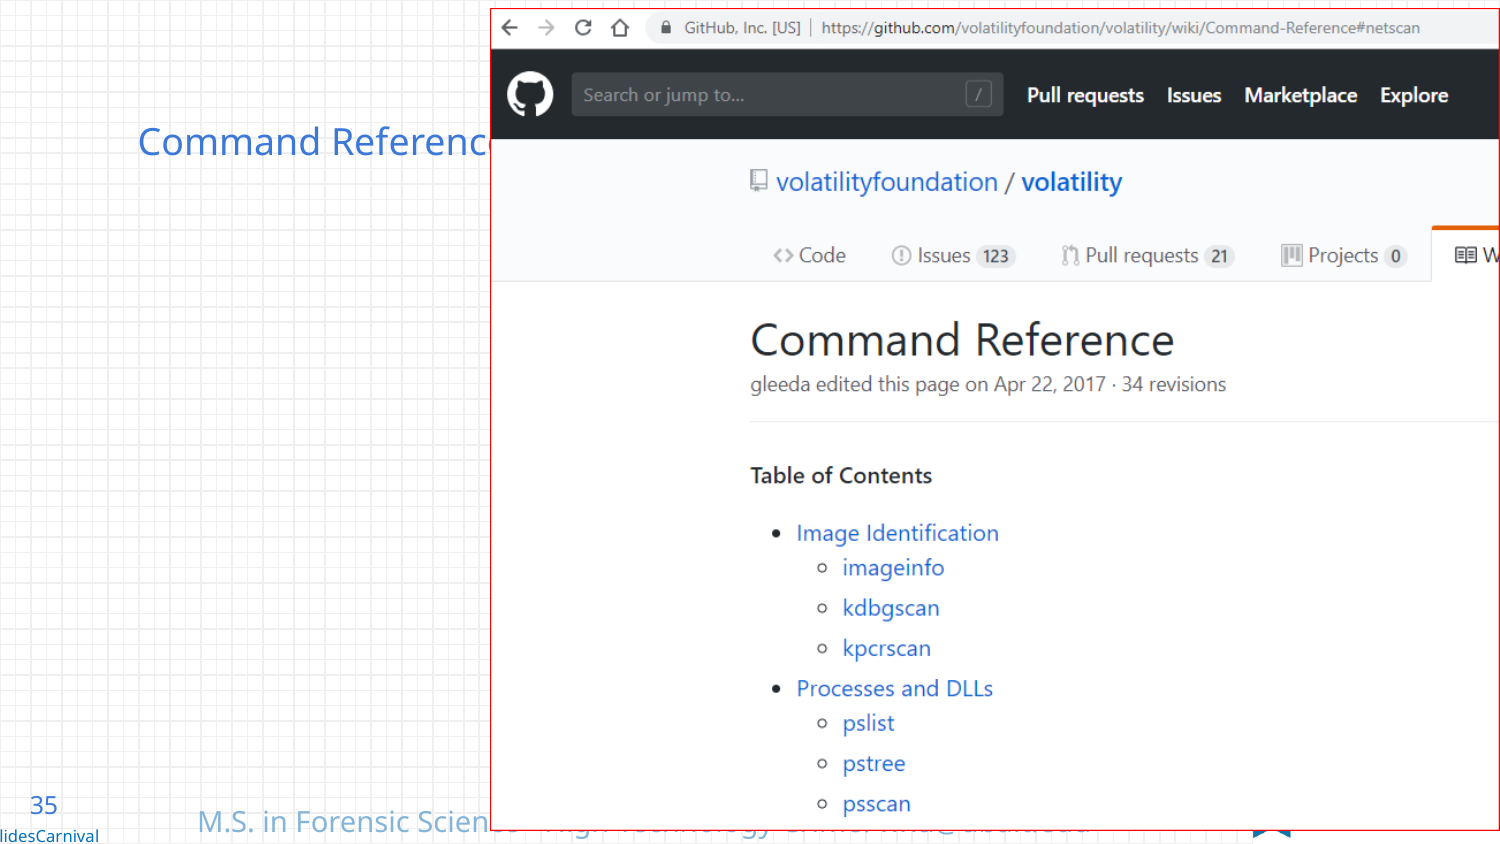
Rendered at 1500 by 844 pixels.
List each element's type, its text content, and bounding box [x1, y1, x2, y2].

slide_number 35 [14, 774, 105, 840]
picture [490, 7, 1500, 844]
title Command Reference [122, 36, 485, 178]
